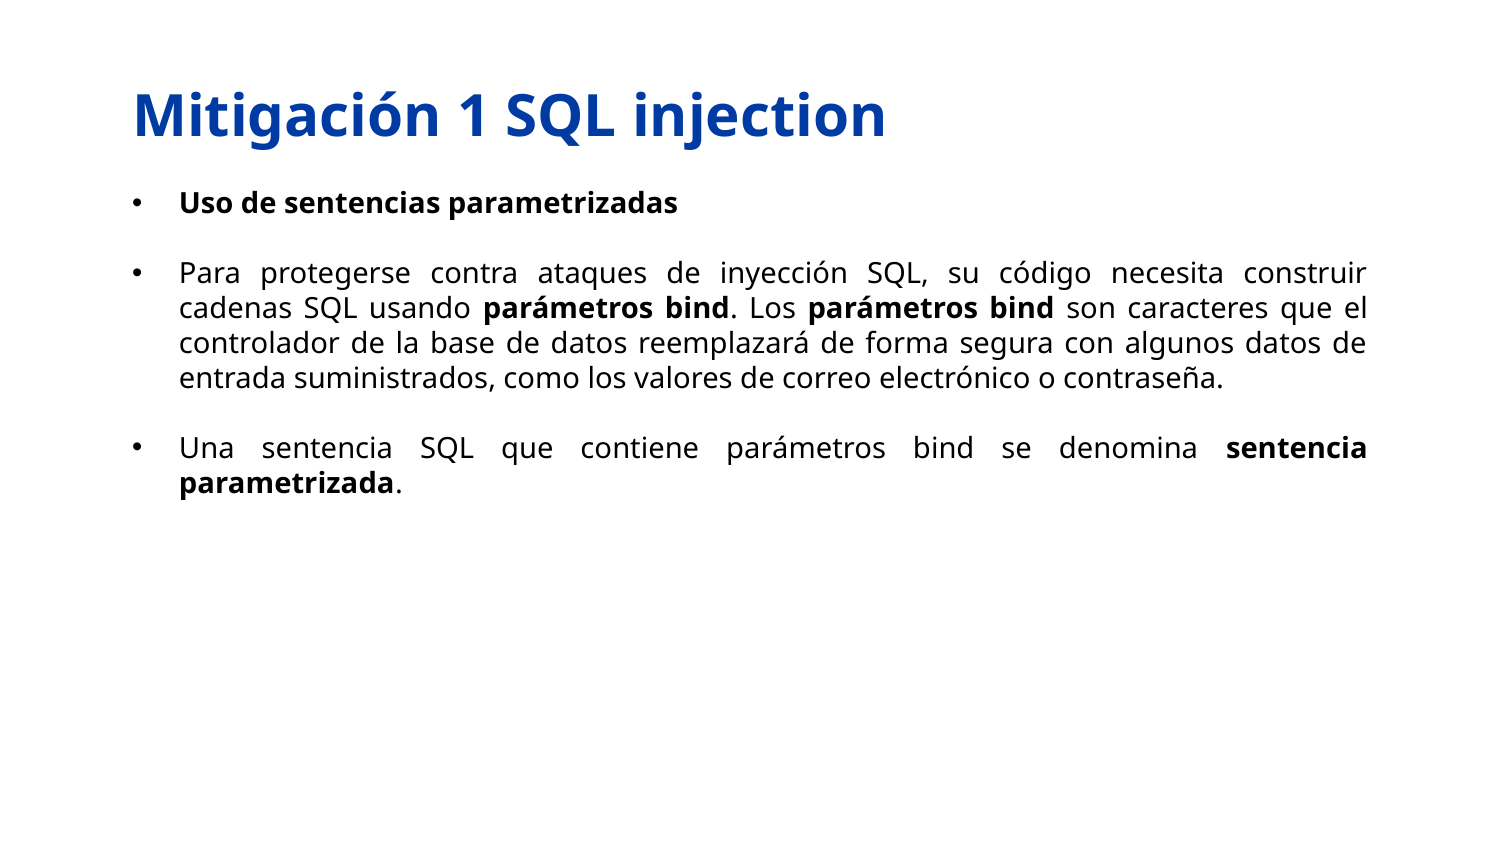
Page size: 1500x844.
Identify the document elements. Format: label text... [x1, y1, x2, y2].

text_box Uso de sentencias parametrizadas Para protegerse contra ataques de inyección SQL, su código necesita construir cadenas SQL usando parámetros bind. Los parámetros bind son caracteres que el controlador de la base de datos reemplazará de forma segura con algunos datos de entrada suministrados, como los valores de correo electrónico o contraseña. Una sentencia SQL que contiene parámetros bind se denomina sentencia parametrizada. [116, 169, 1383, 685]
title Mitigación 1 SQL injection [116, 63, 1383, 157]
